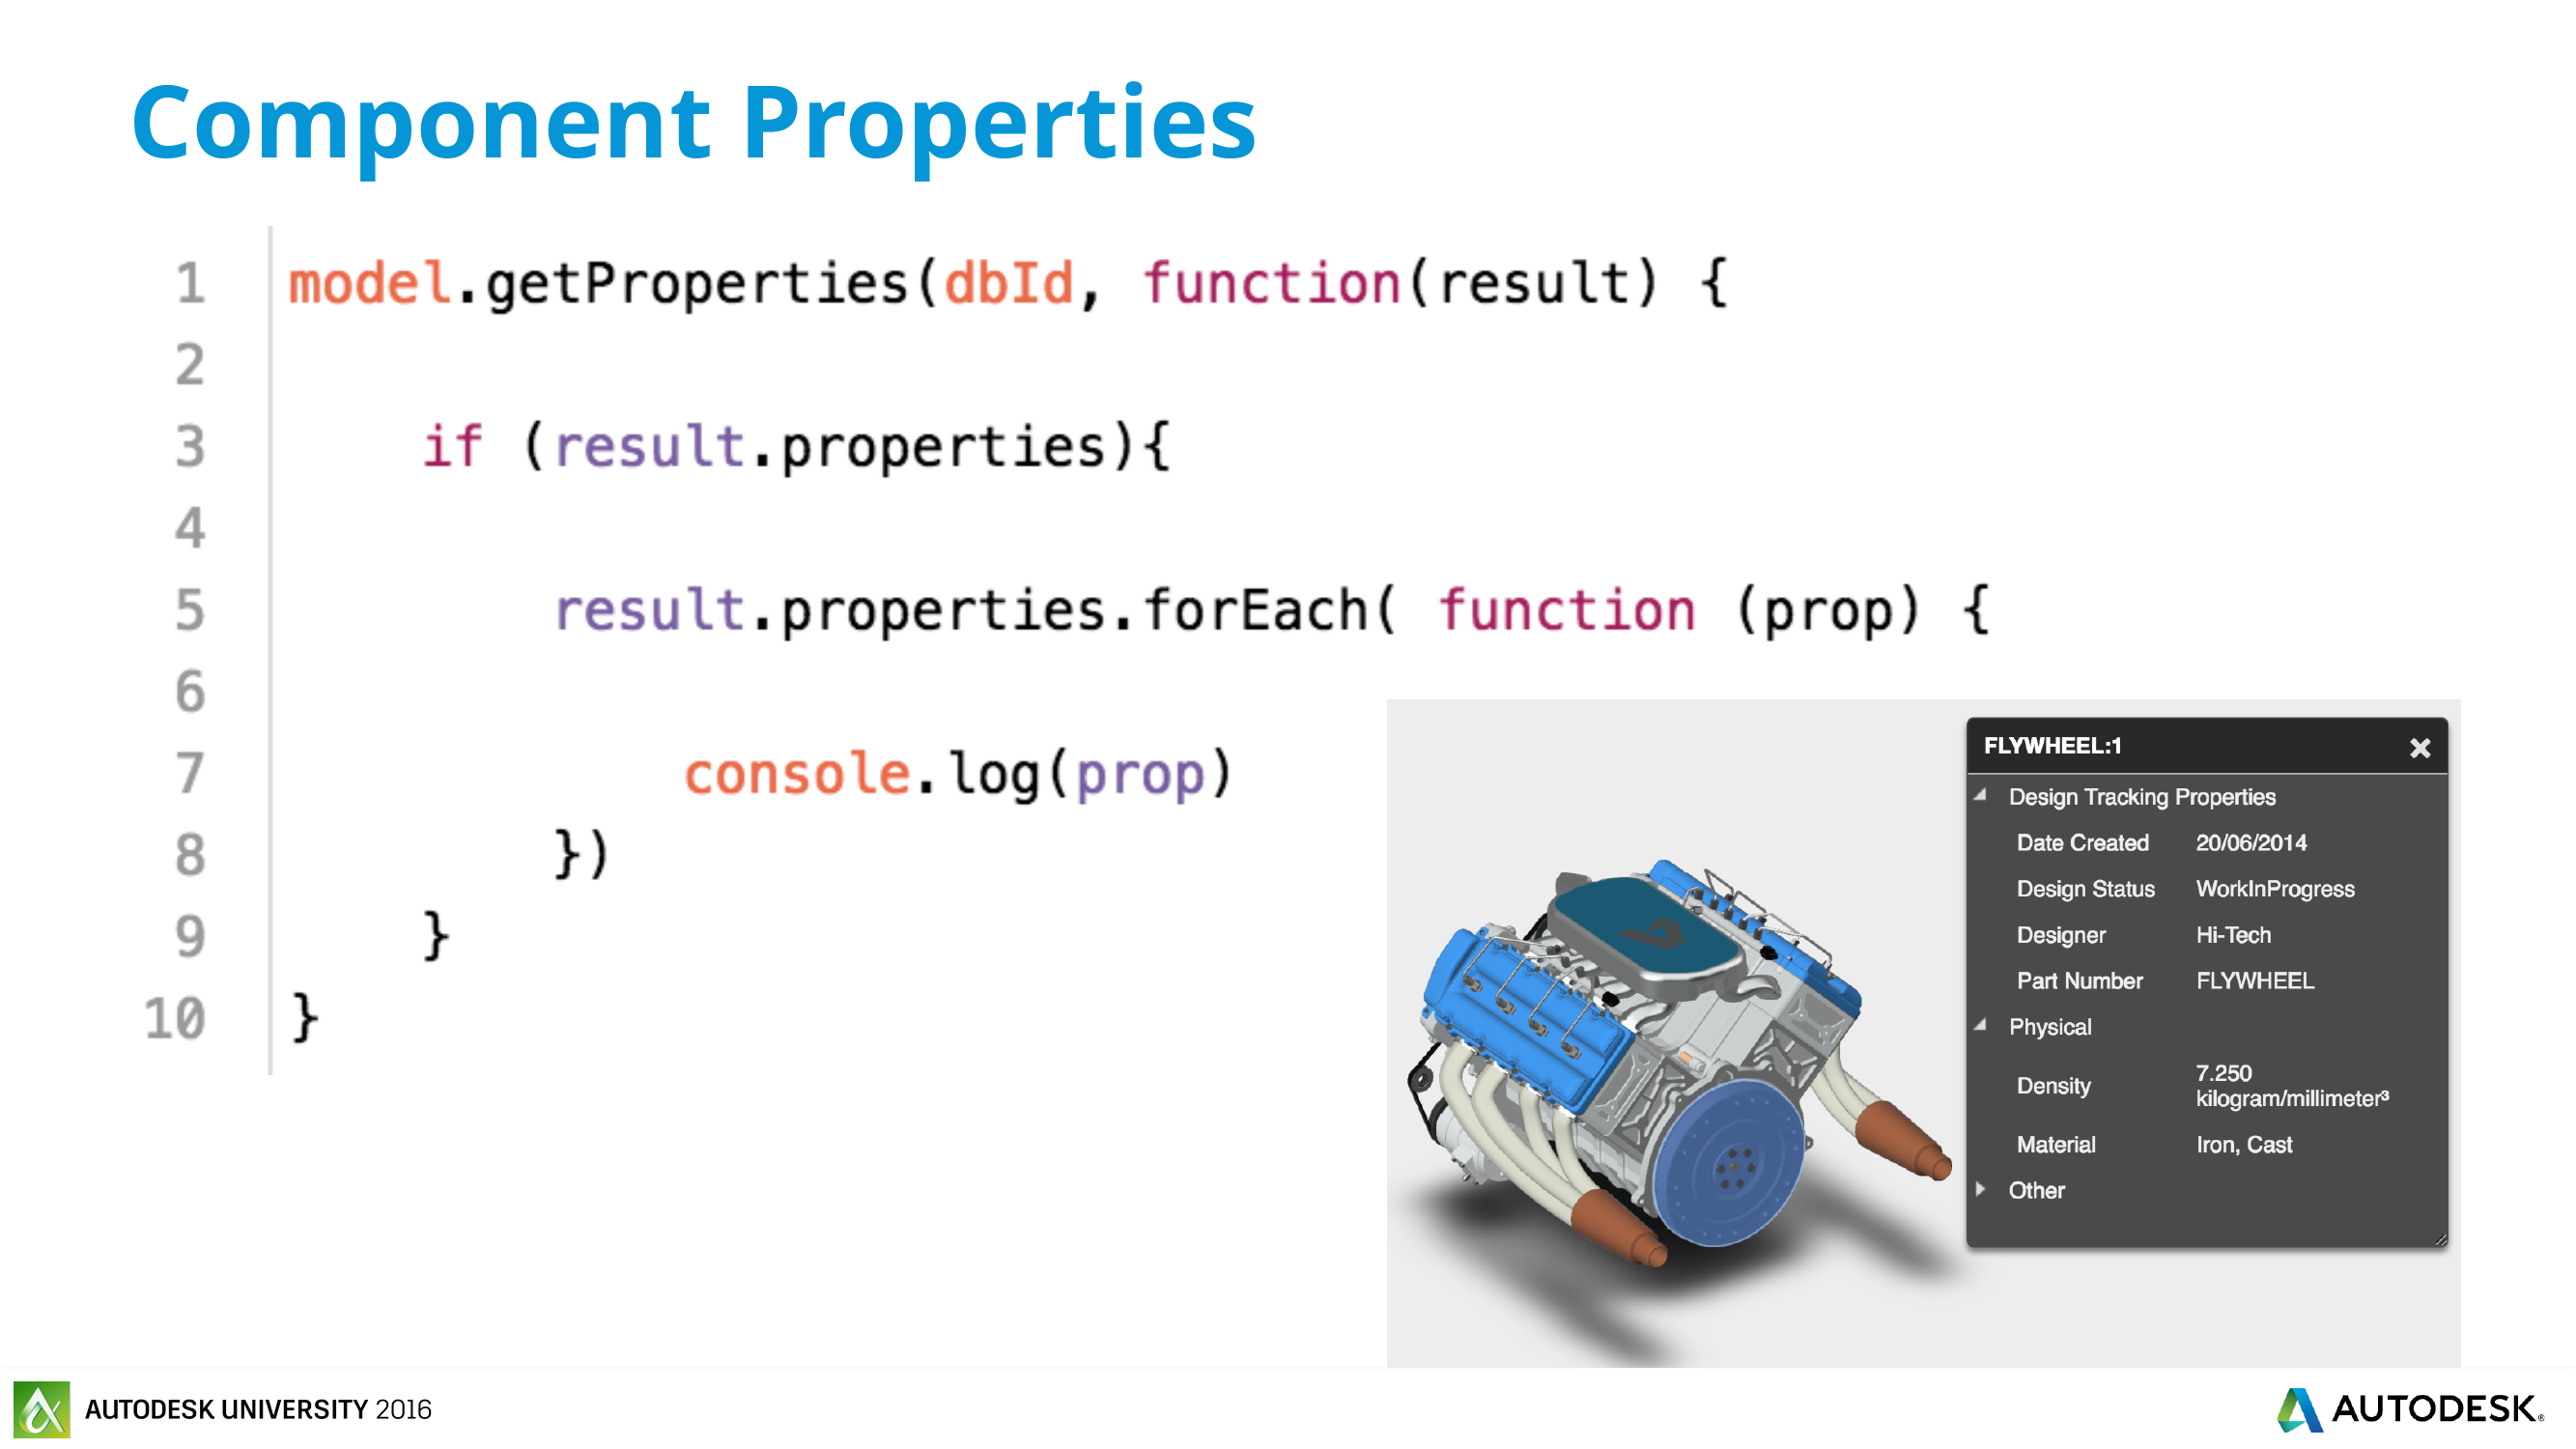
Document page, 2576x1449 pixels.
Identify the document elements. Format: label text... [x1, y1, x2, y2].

picture [14, 1381, 481, 1438]
title Component Properties [128, 58, 2448, 299]
picture [33, 225, 2462, 1369]
picture [2276, 1386, 2545, 1434]
